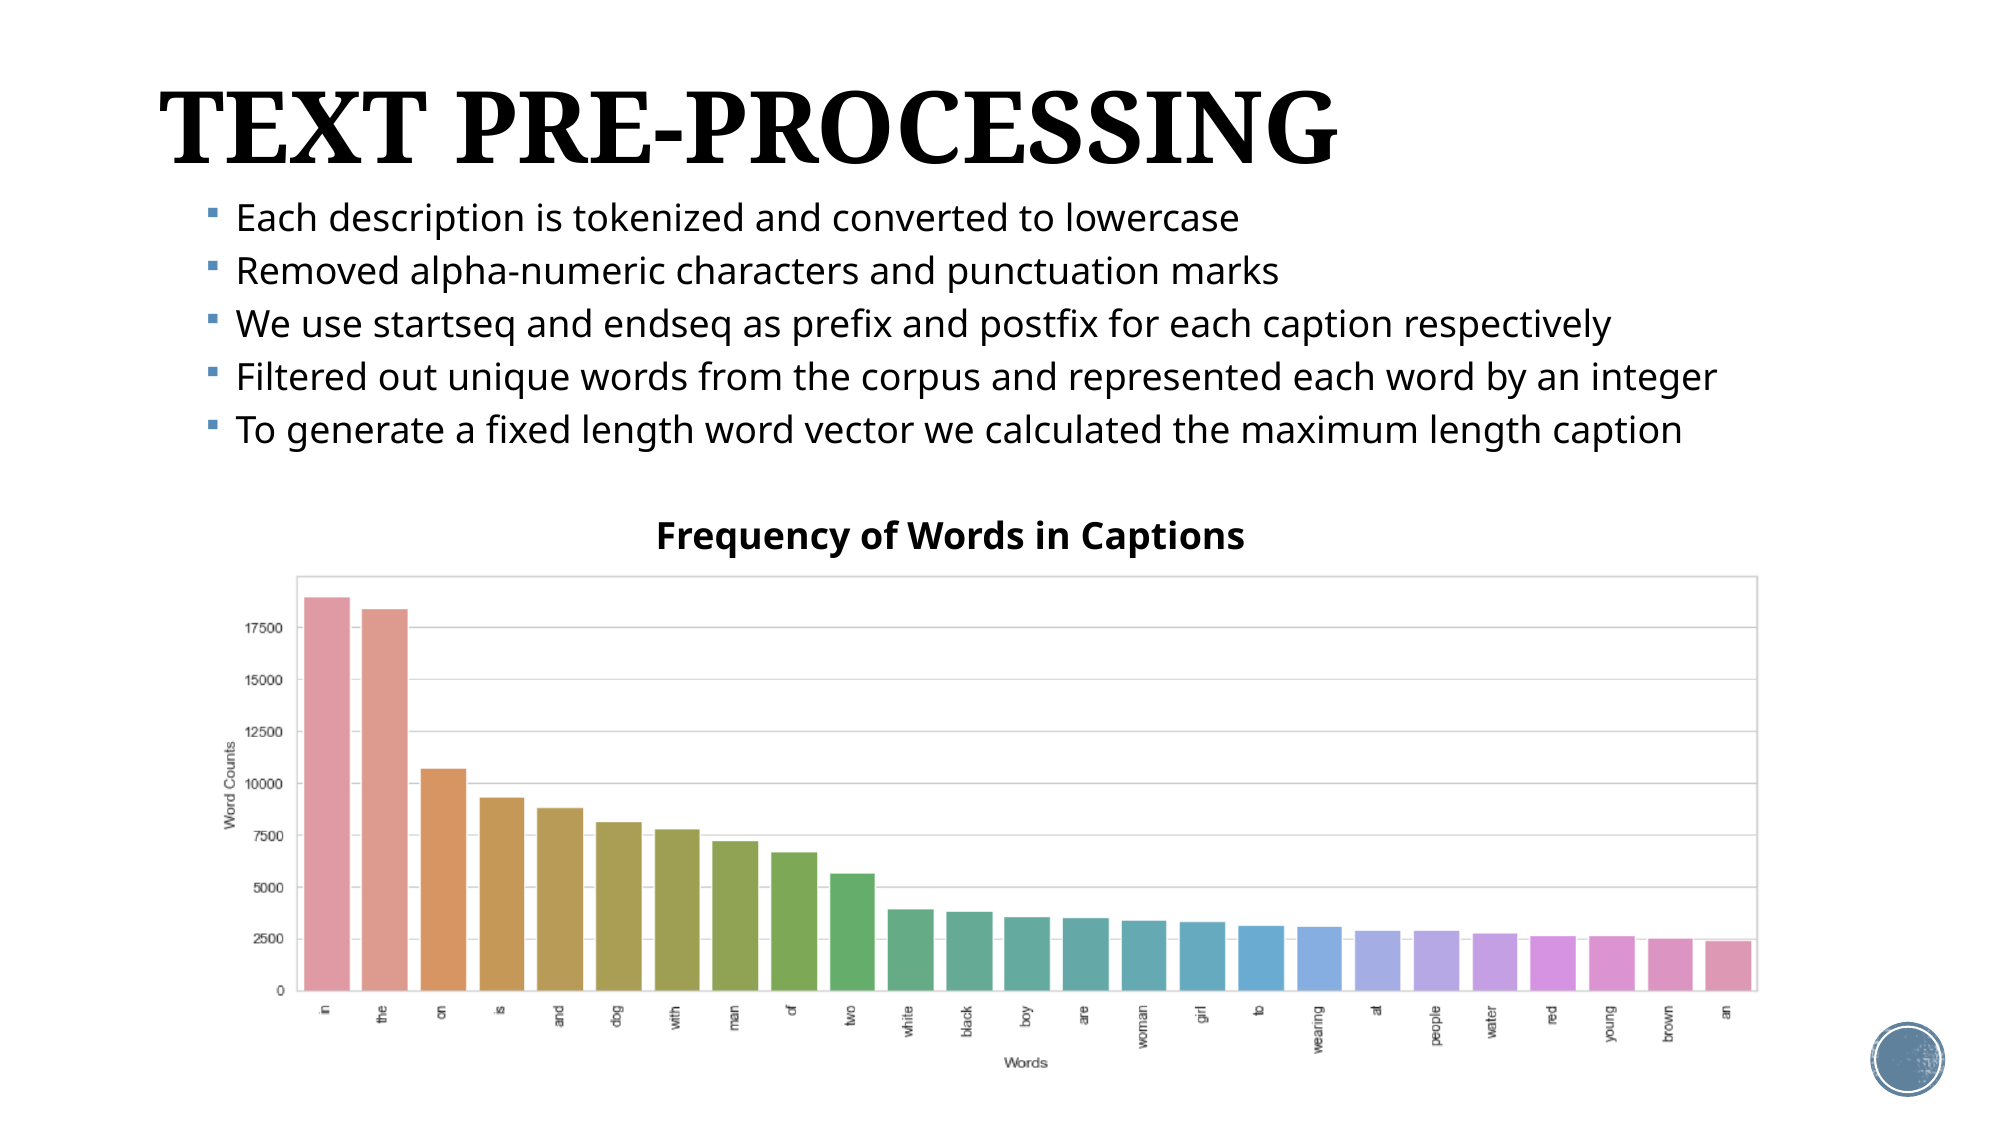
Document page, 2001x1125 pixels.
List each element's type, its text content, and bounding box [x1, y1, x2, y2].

list Each description is tokenized and converted to lowercase Removed alpha-numeric characters and punctuation marks We use startseq and endseq as prefix and postfix for each caption respectively Filtered out unique words from the corpus and represented each word by an integer To generate a fixed length word vector we calculated the maximum length caption Frequency of Words in Captions [145, 191, 1827, 1013]
picture [192, 562, 1781, 1074]
title TEXT PRE-PROCESSING [144, 49, 1795, 213]
